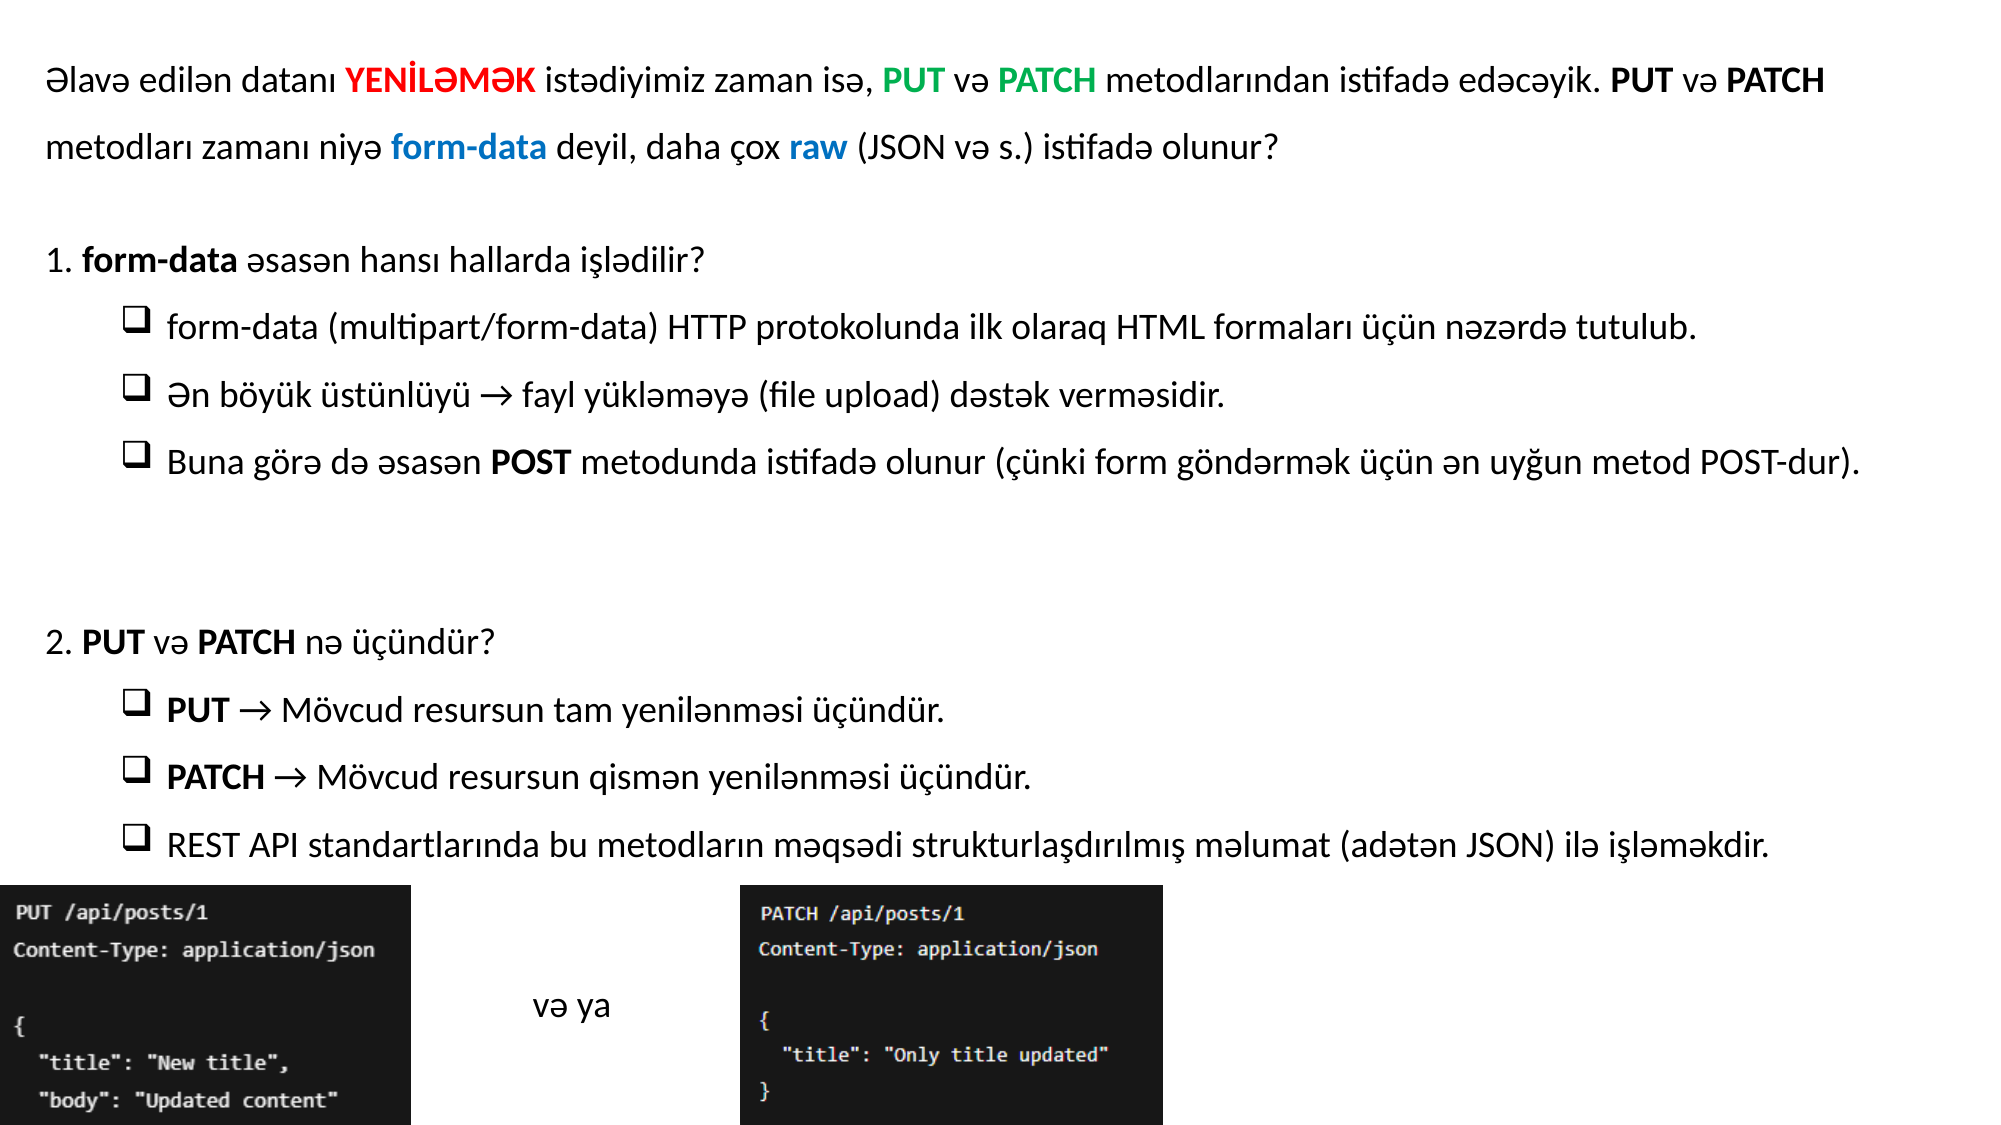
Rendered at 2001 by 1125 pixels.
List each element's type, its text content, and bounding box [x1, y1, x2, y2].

text_box Əlavə edilən datanı YENİLƏMƏK istədiyimiz zaman isə, PUT və PATCH metodlarından istifadə edəcəyik. PUT və PATCH metodları zamanı niyə form-data deyil, daha çox raw (JSON və s.) istifadə olunur? 1. form-data əsasən hansı hallarda işlədilir? form-data (multipart/form-data) HTTP protokolunda ilk olaraq HTML formaları üçün nəzərdə tutulub. Ən böyük üstünlüyü → fayl yükləməyə (file upload) dəstək verməsidir. Buna görə də əsasən POST metodunda istifadə olunur (çünki form göndərmək üçün ən uyğun metod POST-dur). 2. PUT və PATCH nə üçündür? PUT → Mövcud resursun tam yenilənməsi üçündür. PATCH → Mövcud resursun qismən yenilənməsi üçündür. REST API standartlarında bu metodların məqsədi strukturlaşdırılmış məlumat (adətən JSON) ilə işləməkdir. [30, 24, 1970, 940]
text_box və ya [517, 972, 634, 1033]
picture [0, 885, 411, 1125]
picture [740, 885, 1163, 1125]
